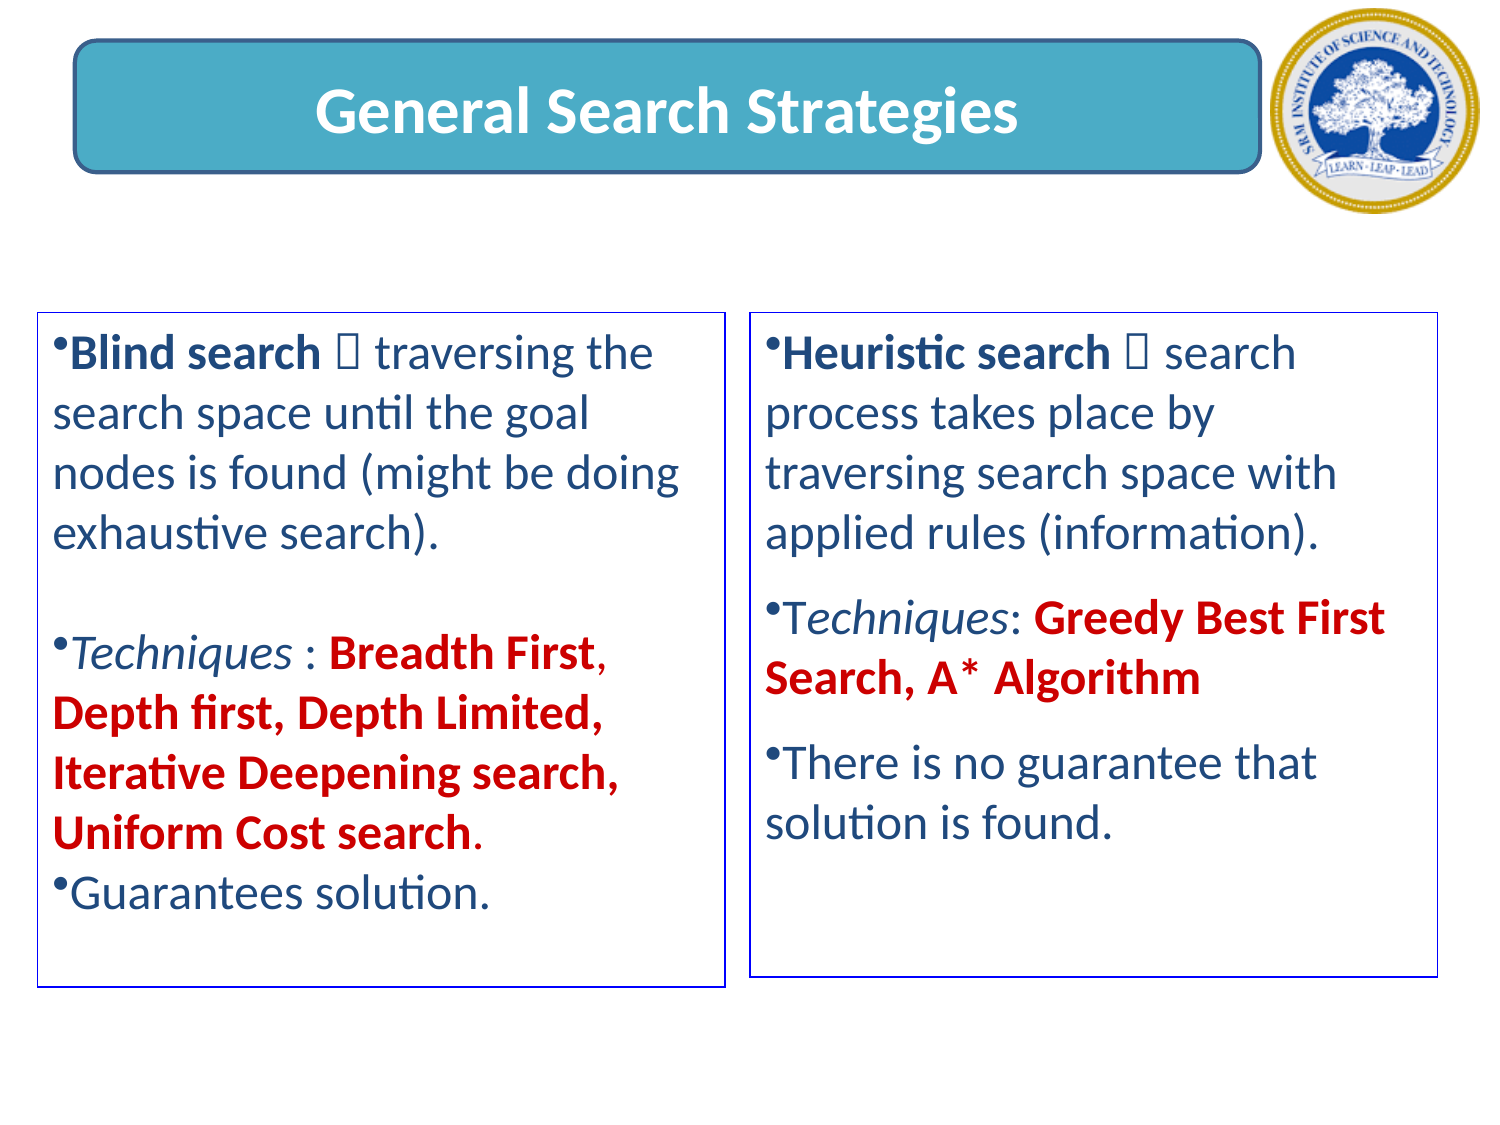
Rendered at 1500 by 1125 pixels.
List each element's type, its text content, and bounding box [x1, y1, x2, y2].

text_box Heuristic search  search process takes place by traversing search space with applied rules (information). Techniques: Greedy Best First Search, A* Algorithm There is no guarantee that solution is found. [749, 312, 1438, 978]
picture [1270, 8, 1480, 214]
text_box Blind search  traversing the search space until the goal nodes is found (might be doing exhaustive search). Techniques : Breadth First, Depth first, Depth Limited, Iterative Deepening search, Uniform Cost search. Guarantees solution. [37, 312, 725, 988]
text_box General Search Strategies [72, 38, 1263, 175]
